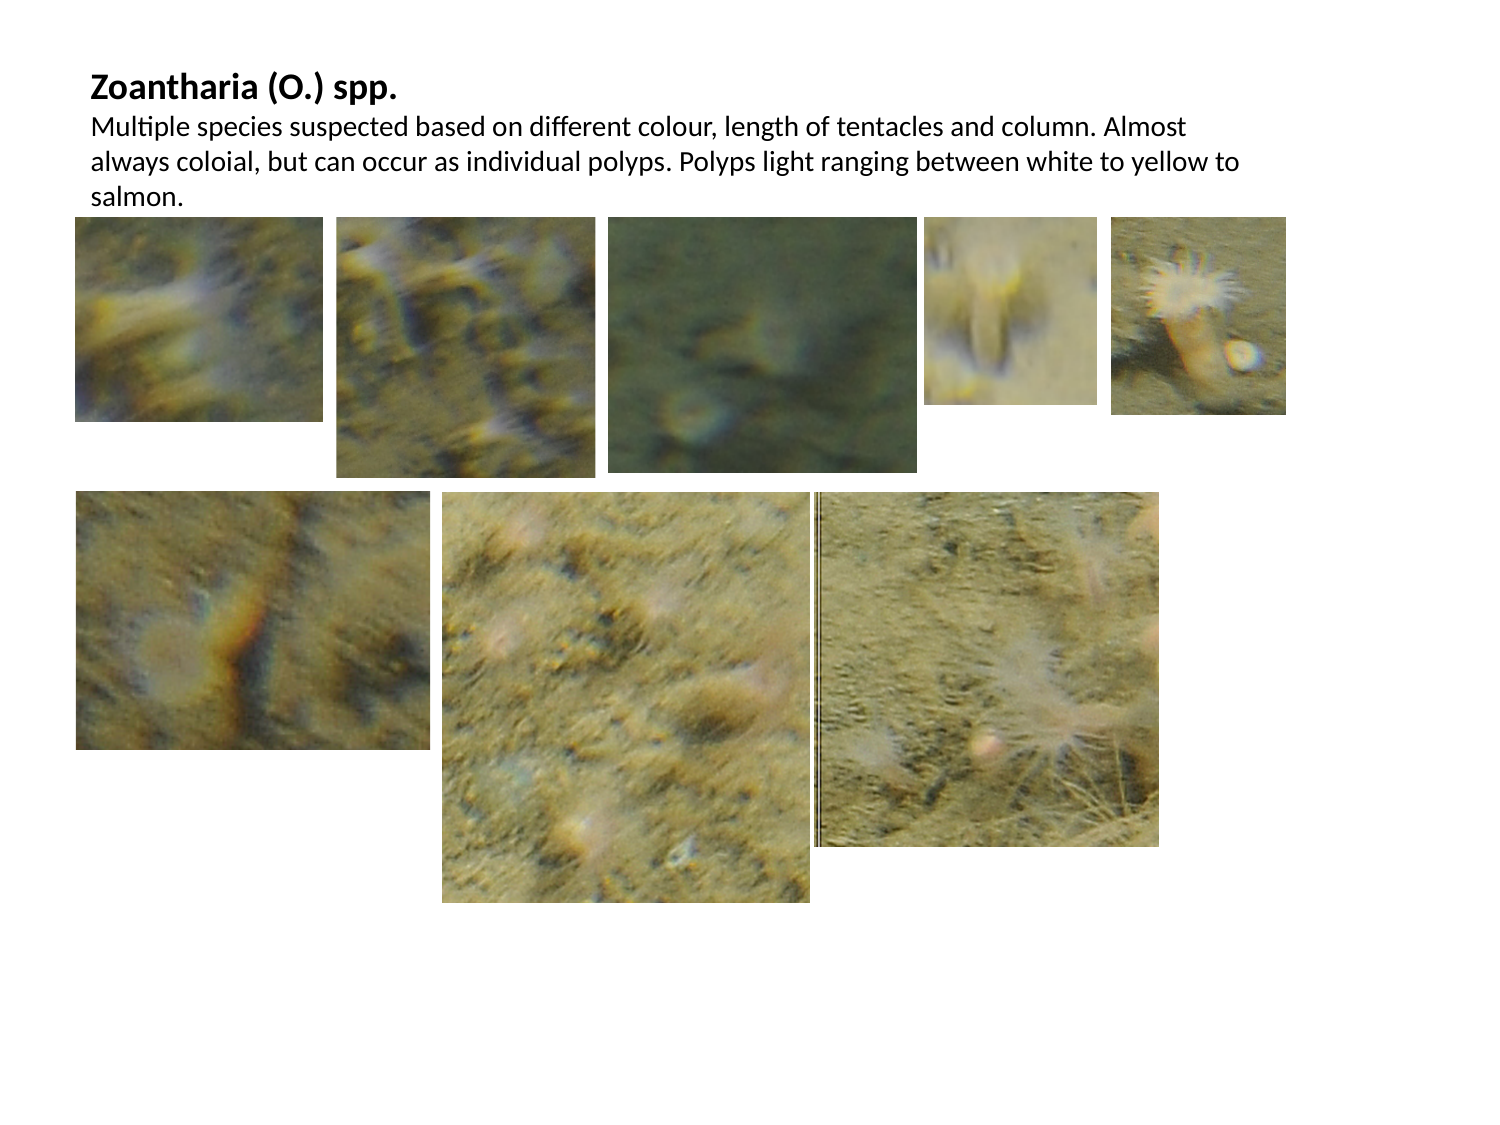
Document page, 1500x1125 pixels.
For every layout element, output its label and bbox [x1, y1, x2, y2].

text_box [75, 54, 1286, 903]
